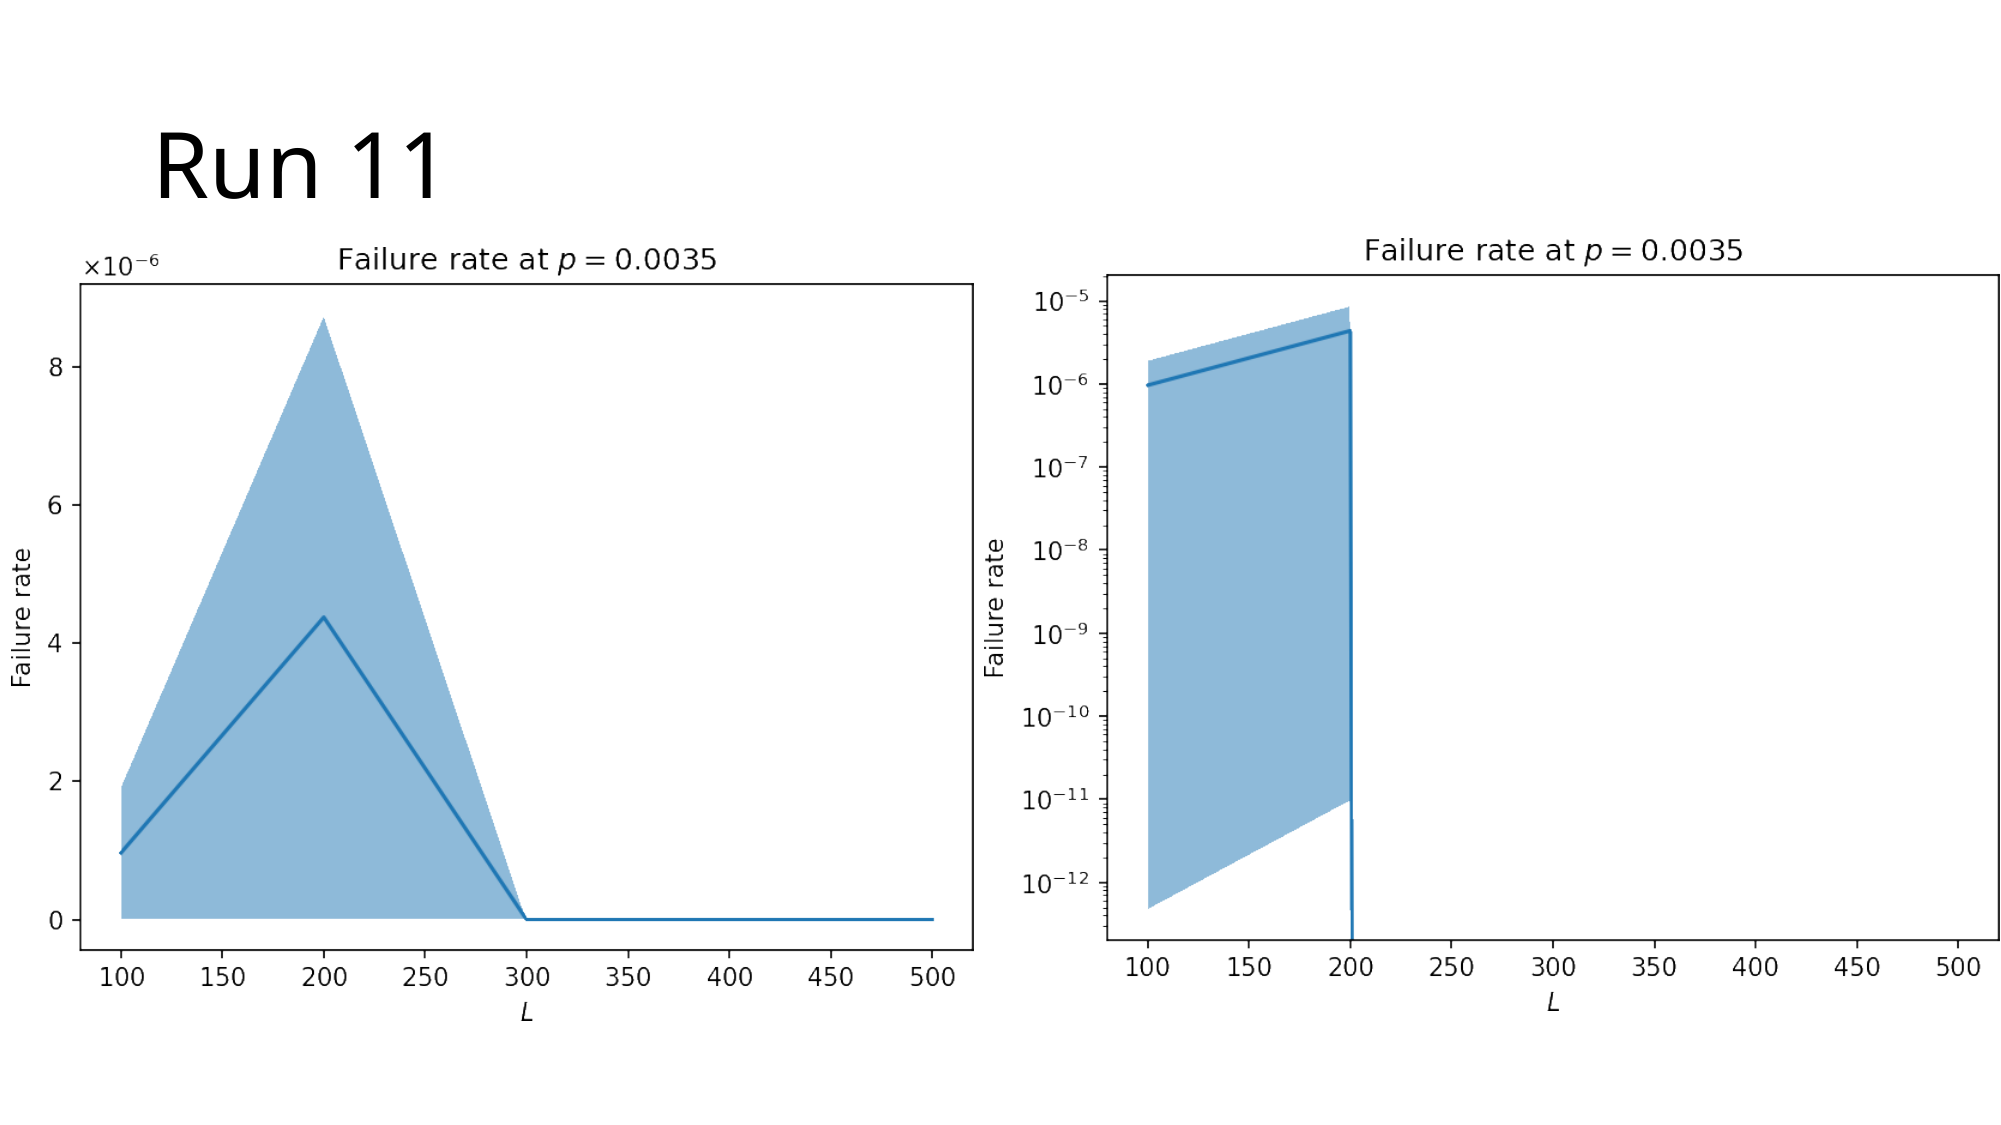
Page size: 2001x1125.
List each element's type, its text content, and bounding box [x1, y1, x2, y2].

picture [11, 247, 974, 1021]
title Run 11 [137, 59, 1863, 278]
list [984, 237, 2000, 1012]
